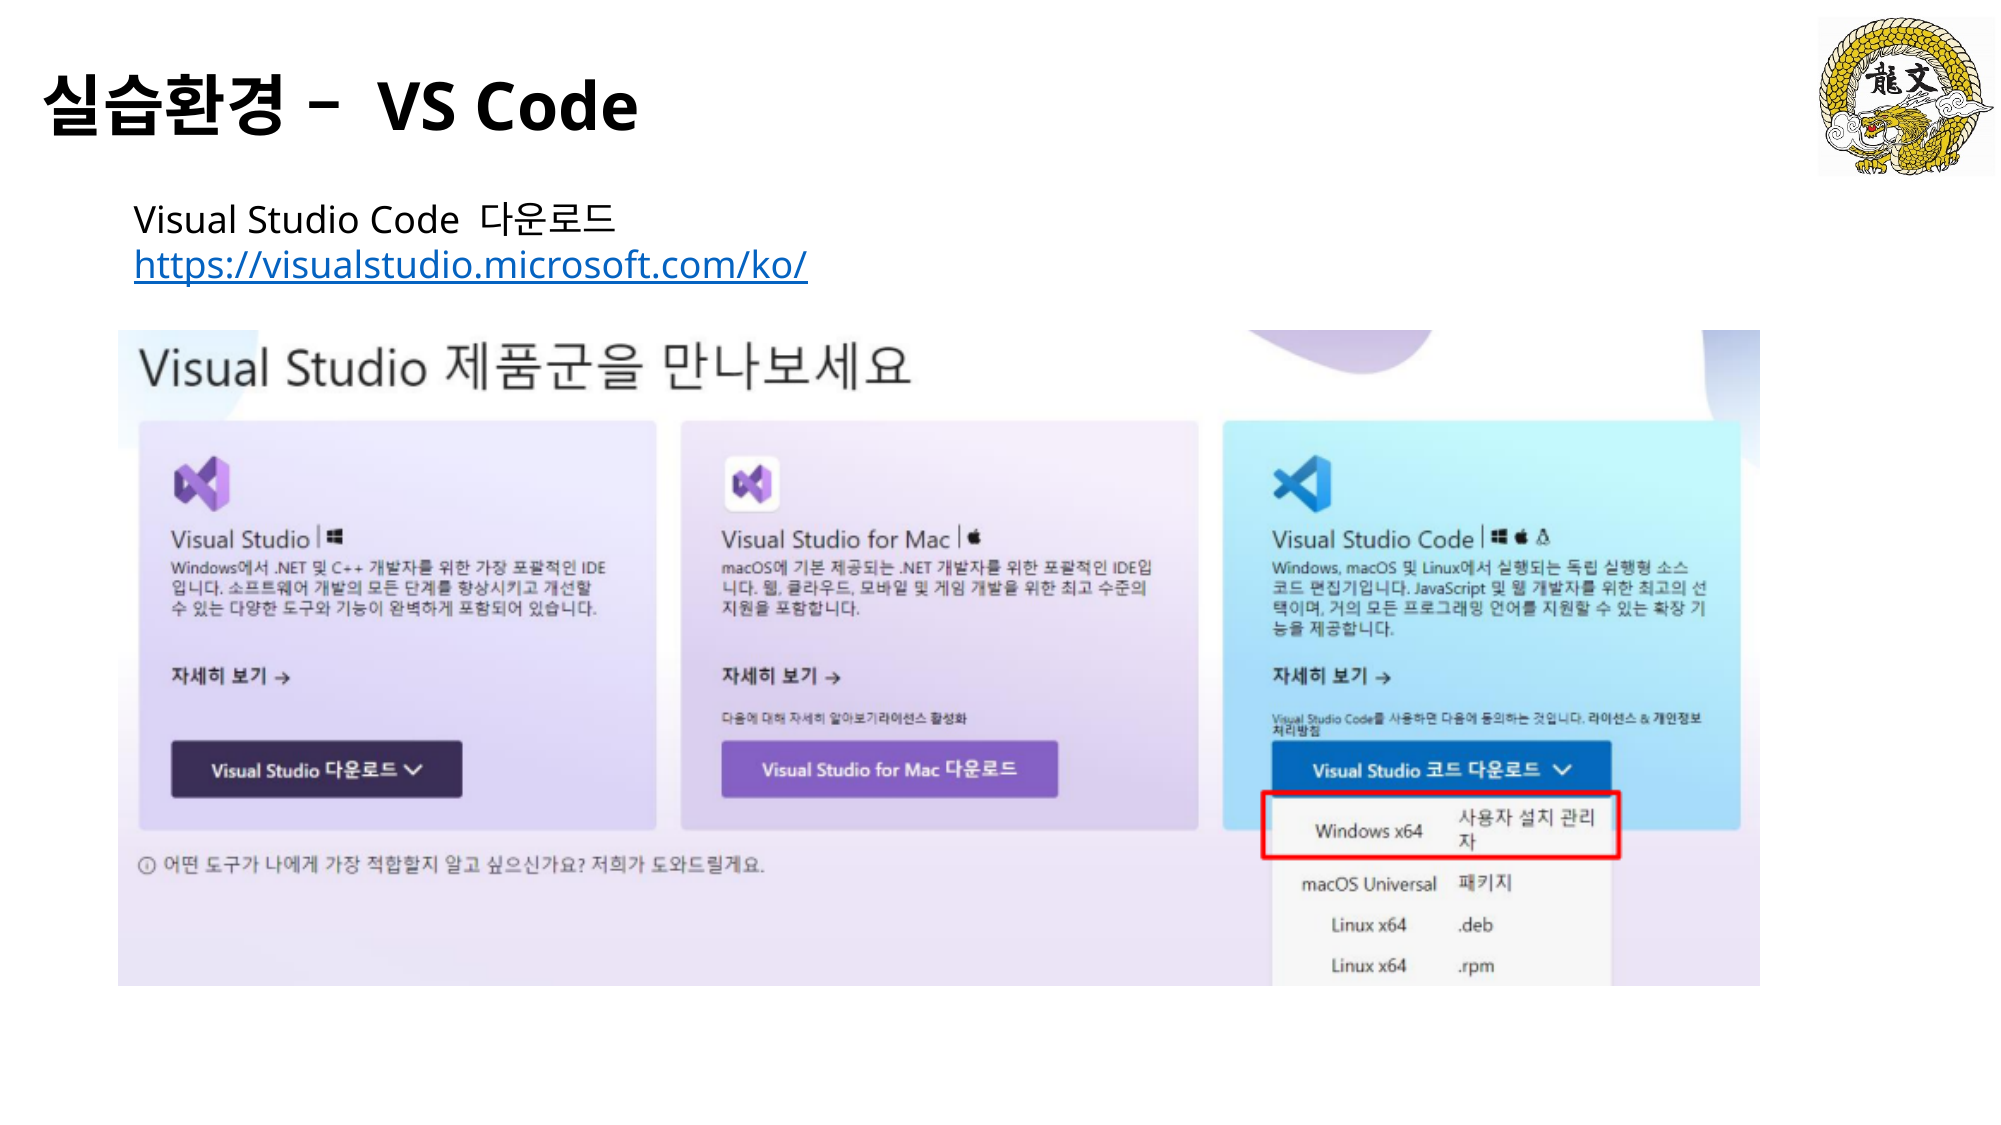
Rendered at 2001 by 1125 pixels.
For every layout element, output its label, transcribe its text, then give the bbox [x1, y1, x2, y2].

picture [118, 330, 1760, 986]
text_box 실습환경 – VS Code [27, 56, 715, 151]
picture [1799, 0, 2000, 200]
text_box Visual Studio Code 다운로드 https://visualstudio.microsoft.com/ko/ [118, 188, 1119, 300]
